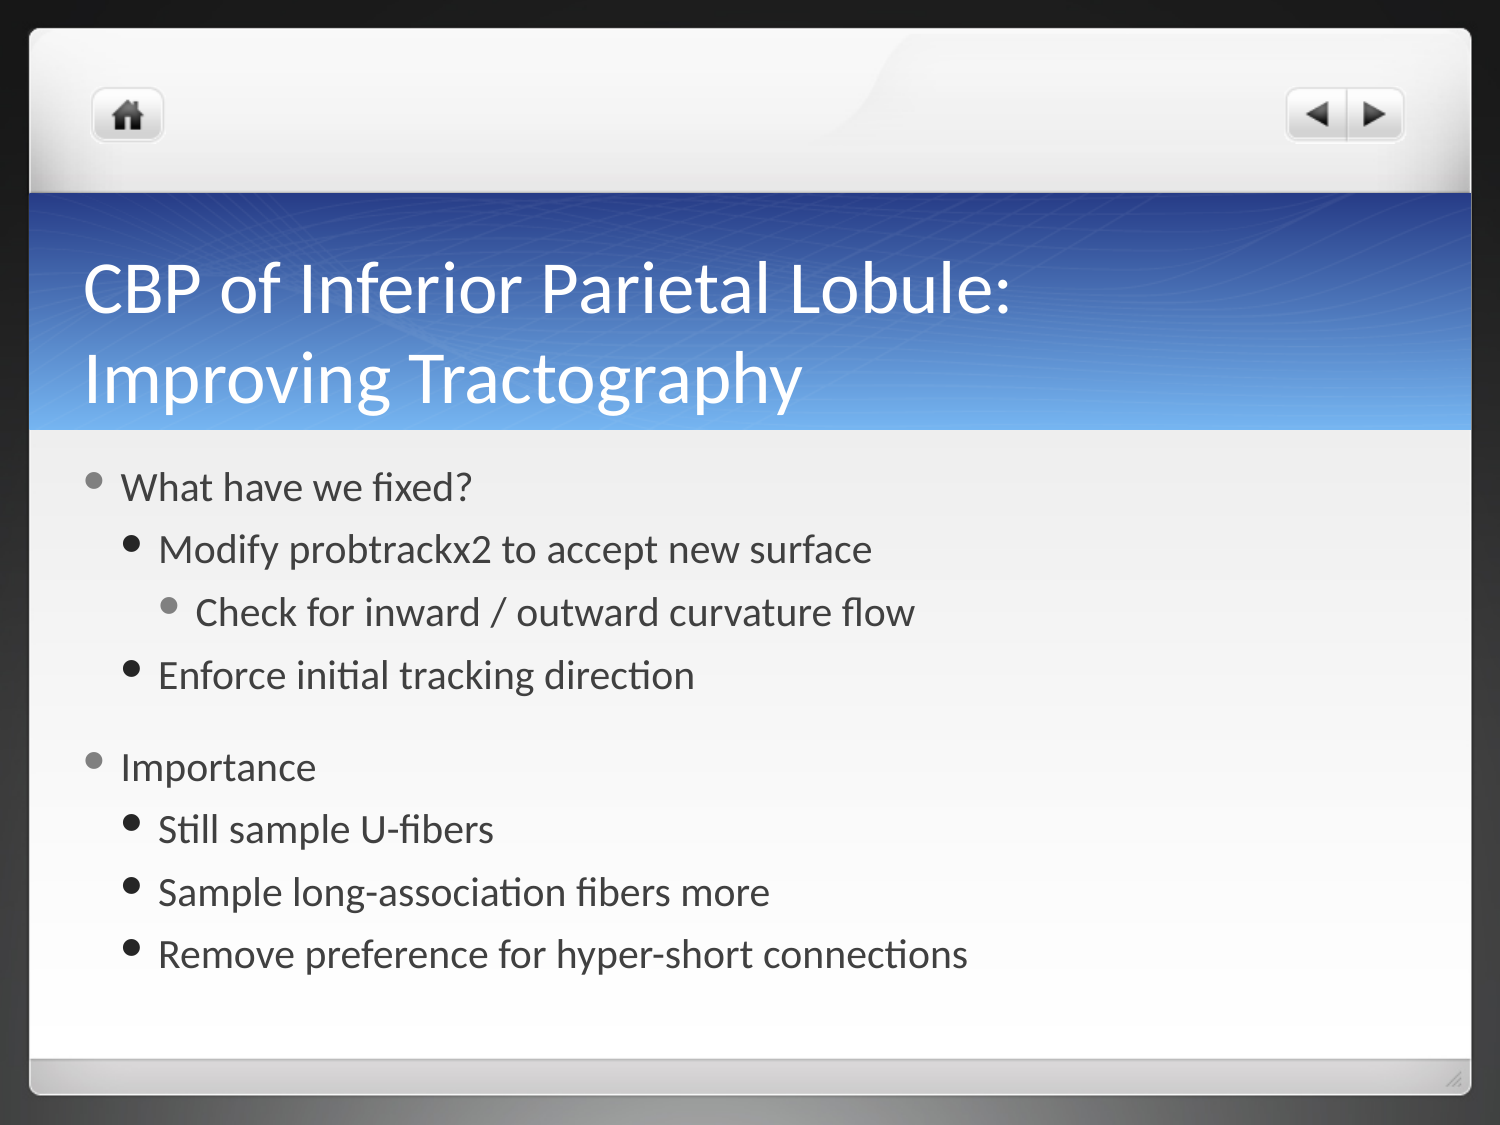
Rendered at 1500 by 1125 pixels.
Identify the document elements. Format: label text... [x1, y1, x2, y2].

picture [0, 0, 1500, 1125]
title CBP of Inferior Parietal Lobule: Improving Tractography [68, 238, 1432, 427]
list What have we fixed? Modify probtrackx2 to accept new surface Check for inward / outward curvature flow Enforce initial tracking direction Importance Still sample U-fibers Sample long-association fibers more Remove preference for hyper-short connections [68, 452, 1432, 1025]
